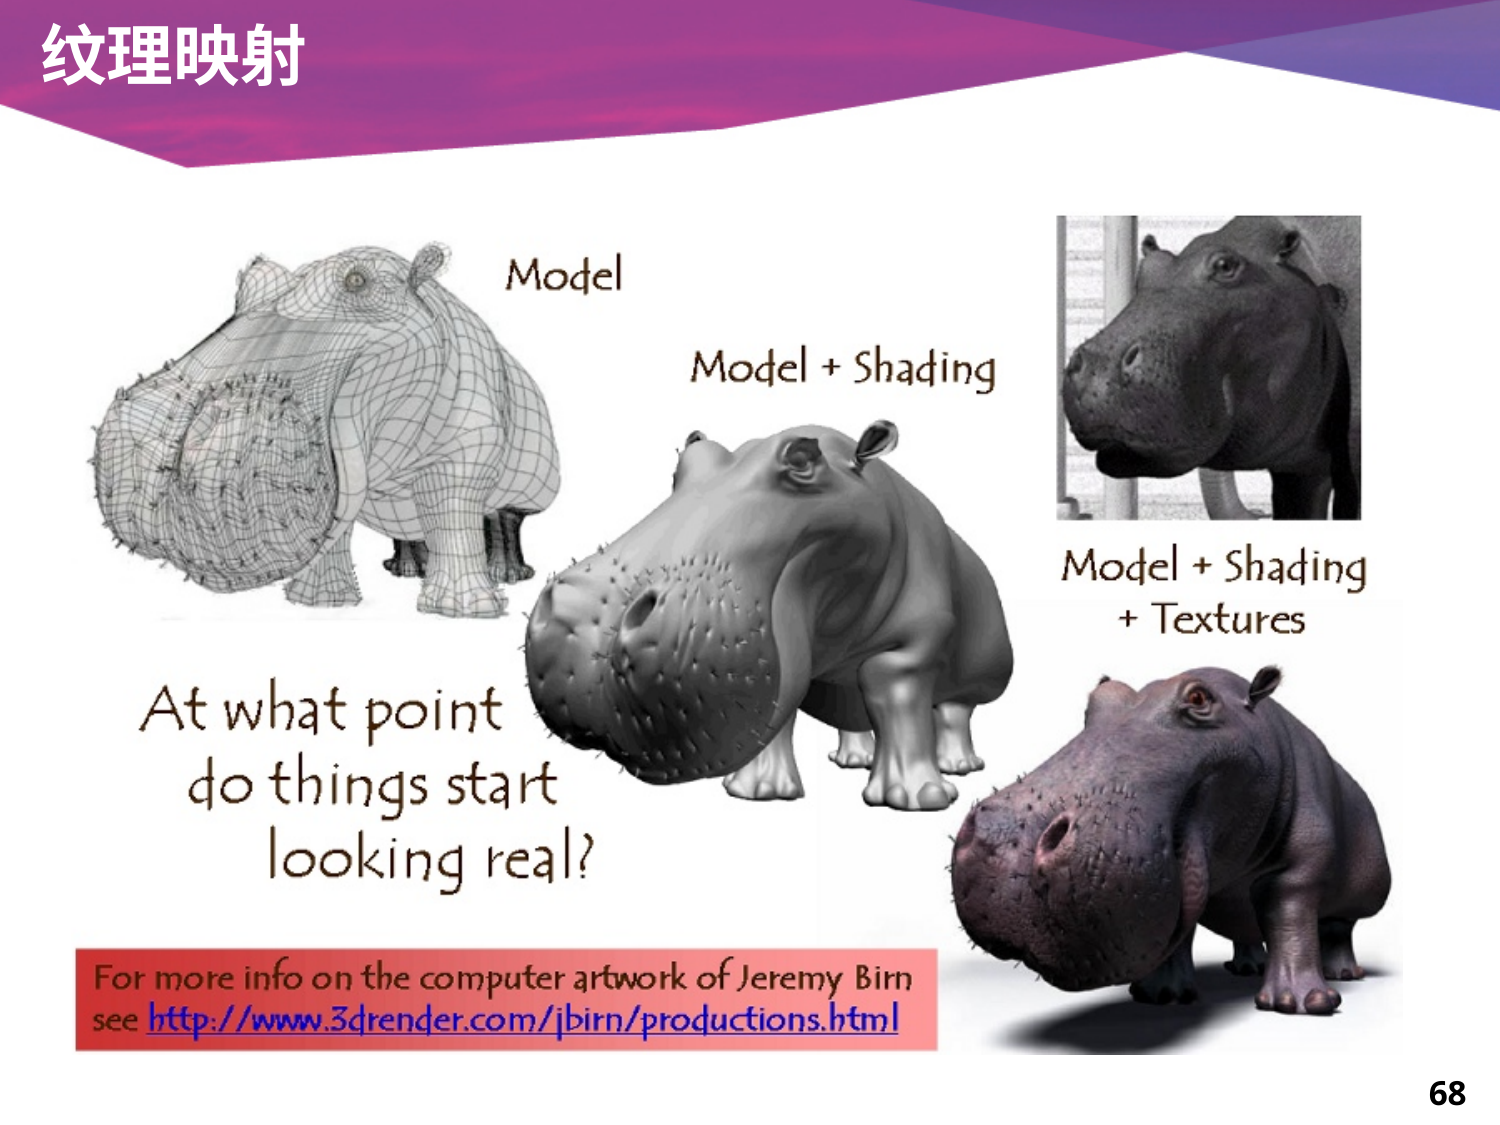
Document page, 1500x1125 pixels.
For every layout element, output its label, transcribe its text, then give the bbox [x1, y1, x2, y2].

slide_number 68 [1384, 1065, 1500, 1125]
title 纹理映射 [25, 15, 1320, 104]
picture [0, 0, 1500, 1125]
